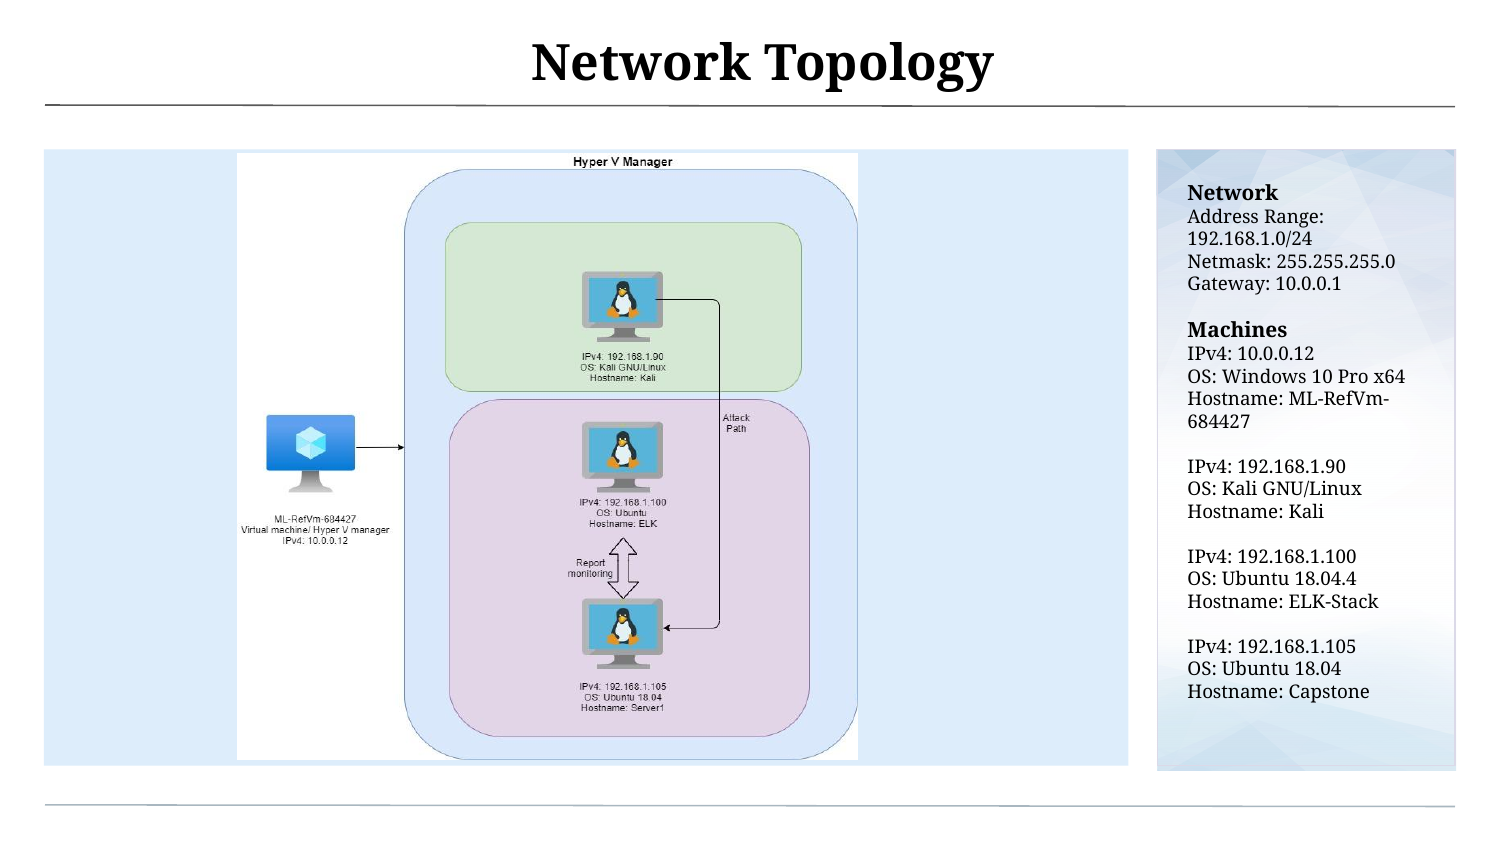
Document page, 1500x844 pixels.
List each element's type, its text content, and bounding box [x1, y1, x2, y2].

subtitle Network Address Range: 192.168.1.0/24 Netmask: 255.255.255.0 Gateway: 10.0.0.1 Machines IPv4: 10.0.0.12 OS: Windows 10 Pro x64 Hostname: ML-RefVm-684427 IPv4: 192.168.1.90 OS: Kali GNU/Linux Hostname: Kali IPv4: 192.168.1.100 OS: Ubuntu 18.04.4 Hostname: ELK-Stack IPv4: 192.168.1.105 OS: Ubuntu 18.04 Hostname: Capstone [1157, 149, 1456, 766]
picture [1156, 149, 1457, 771]
title Network Topology [0, 0, 1498, 88]
list [43, 149, 1129, 766]
picture [237, 153, 858, 760]
